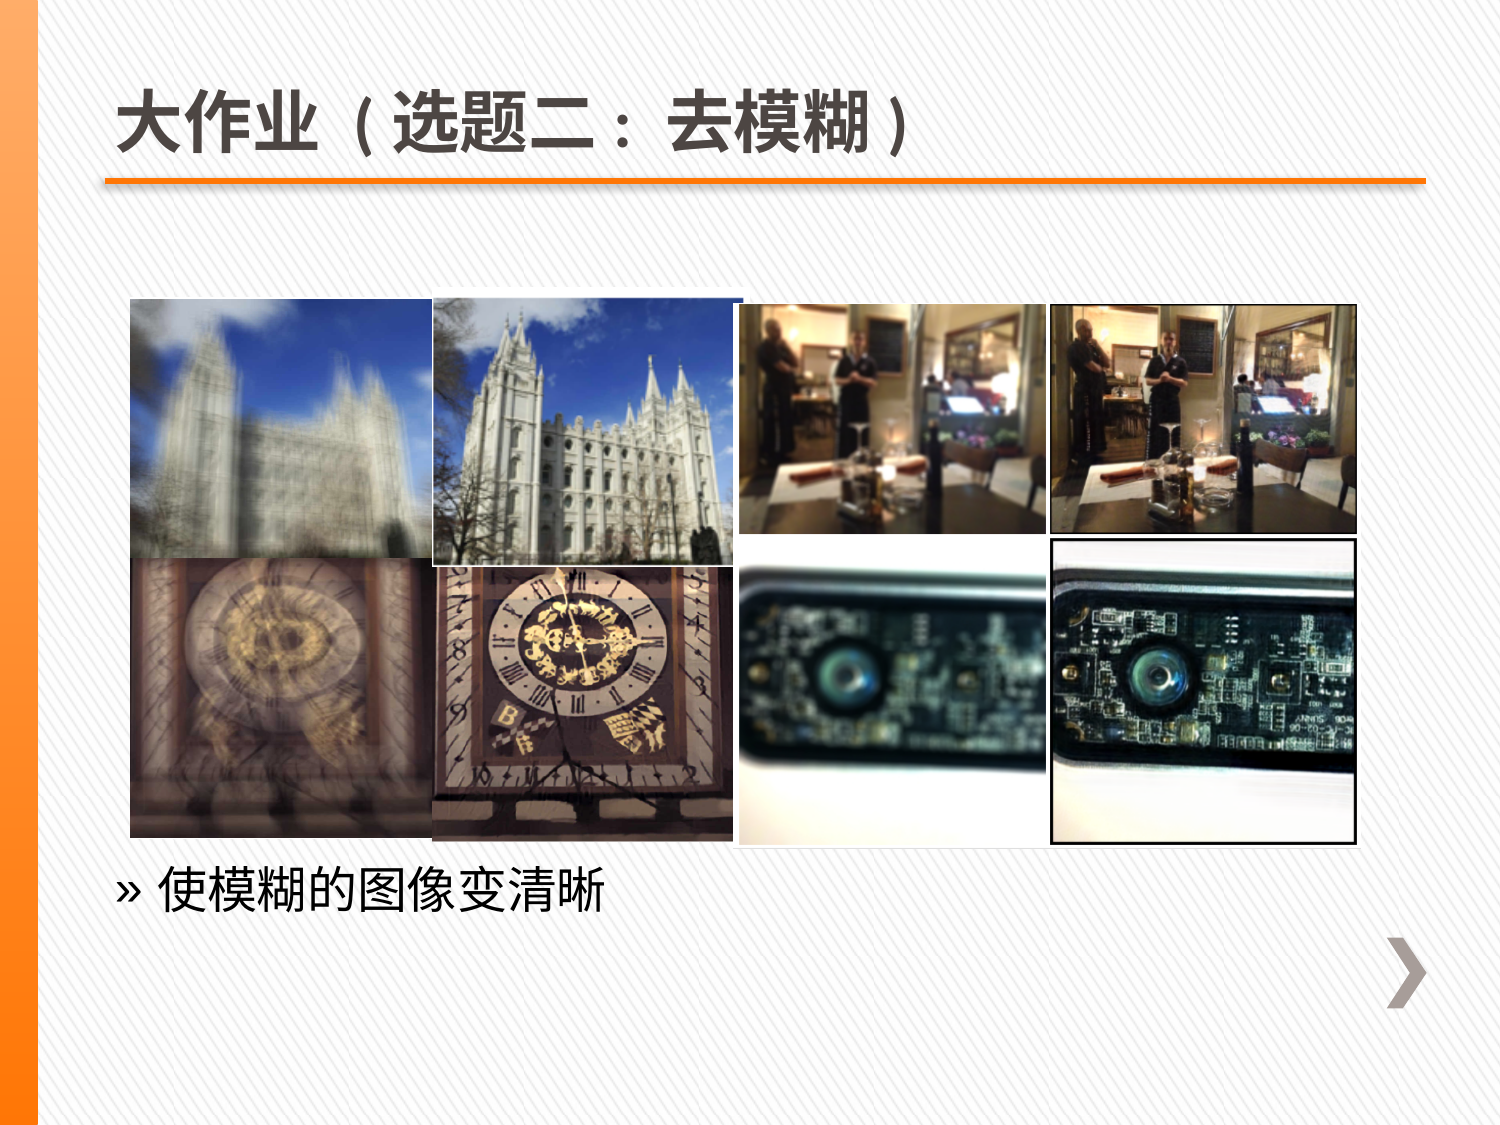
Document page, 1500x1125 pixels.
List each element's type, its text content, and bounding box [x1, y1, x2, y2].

title 大作业 (选题二: 去模糊) [99, 0, 1422, 170]
list 使模糊的图像变清晰 [99, 850, 1417, 1020]
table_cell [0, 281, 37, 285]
picture [130, 287, 1361, 849]
